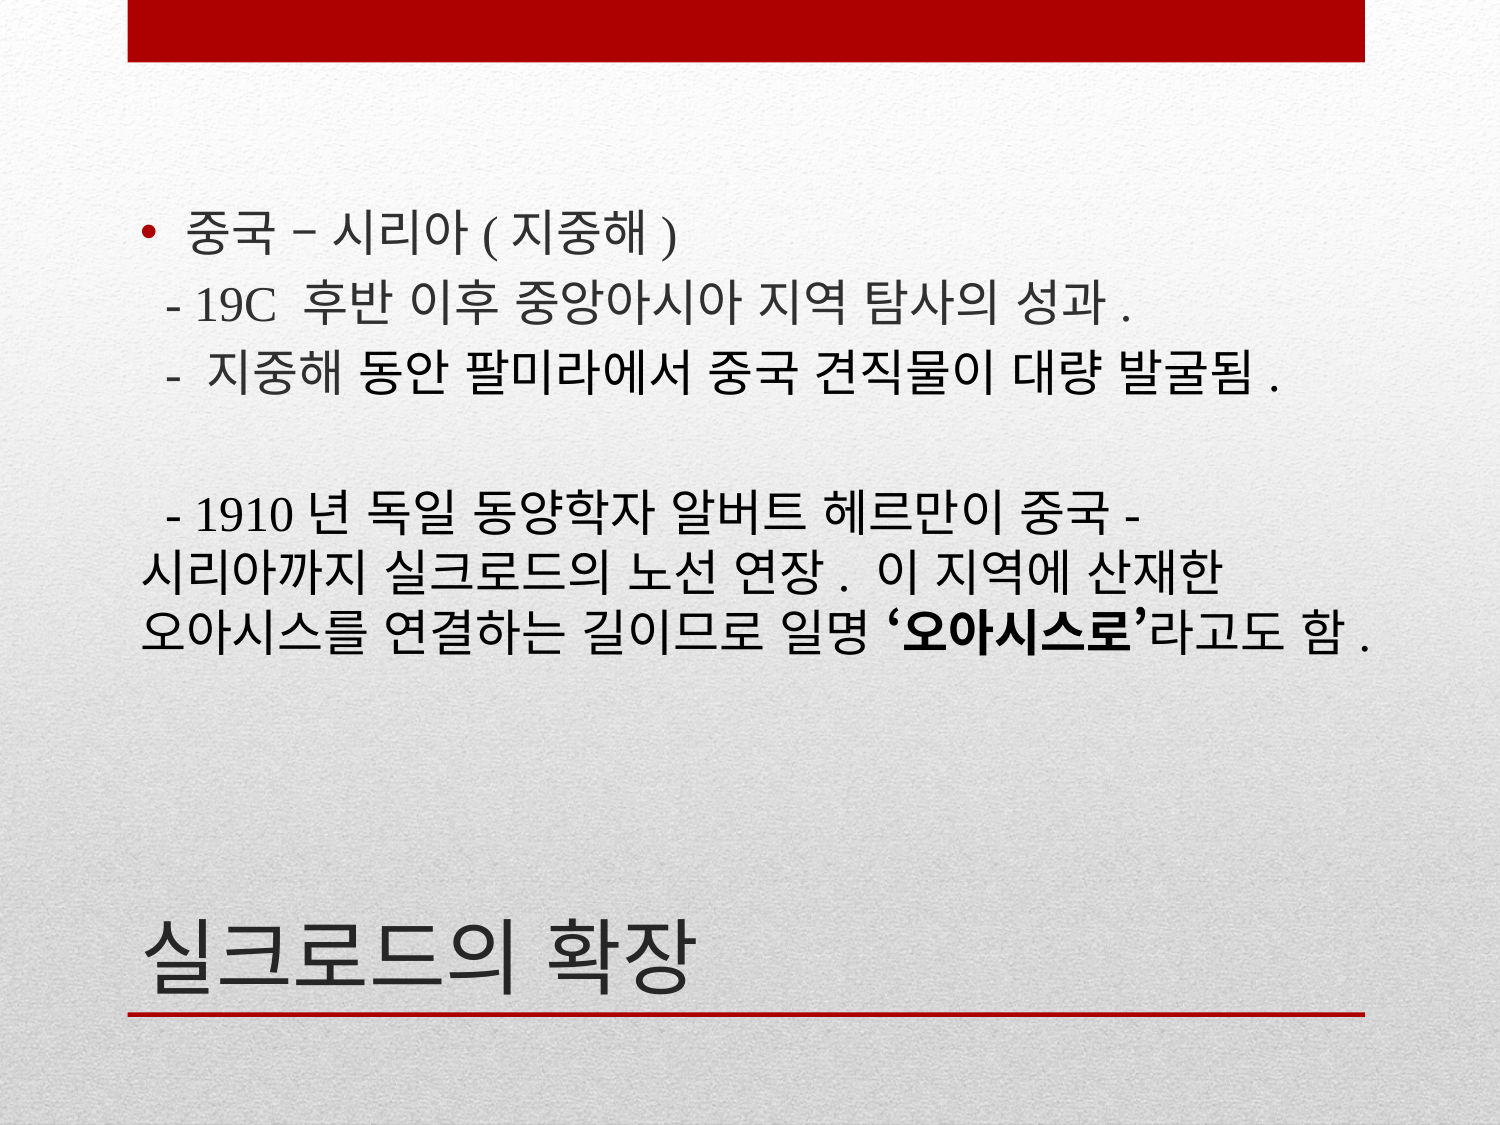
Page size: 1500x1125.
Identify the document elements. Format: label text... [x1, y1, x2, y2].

list 중국 – 시리아(지중해) - 19C 후반 이후 중앙아시아 지역 탐사의 성과. - 지중해 동안 팔미라에서 중국 견직물이 대량 발굴됨. - 1910년 독일 동양학자 알버트 헤르만이 중국-시리아까지 실크로드의 노선 연장. 이 지역에 산재한 오아시스를 연결하는 길이므로 일명 ‘오아시스로’라고도 함. [125, 112, 1363, 750]
title 실크로드의 확장 [125, 881, 1238, 1013]
